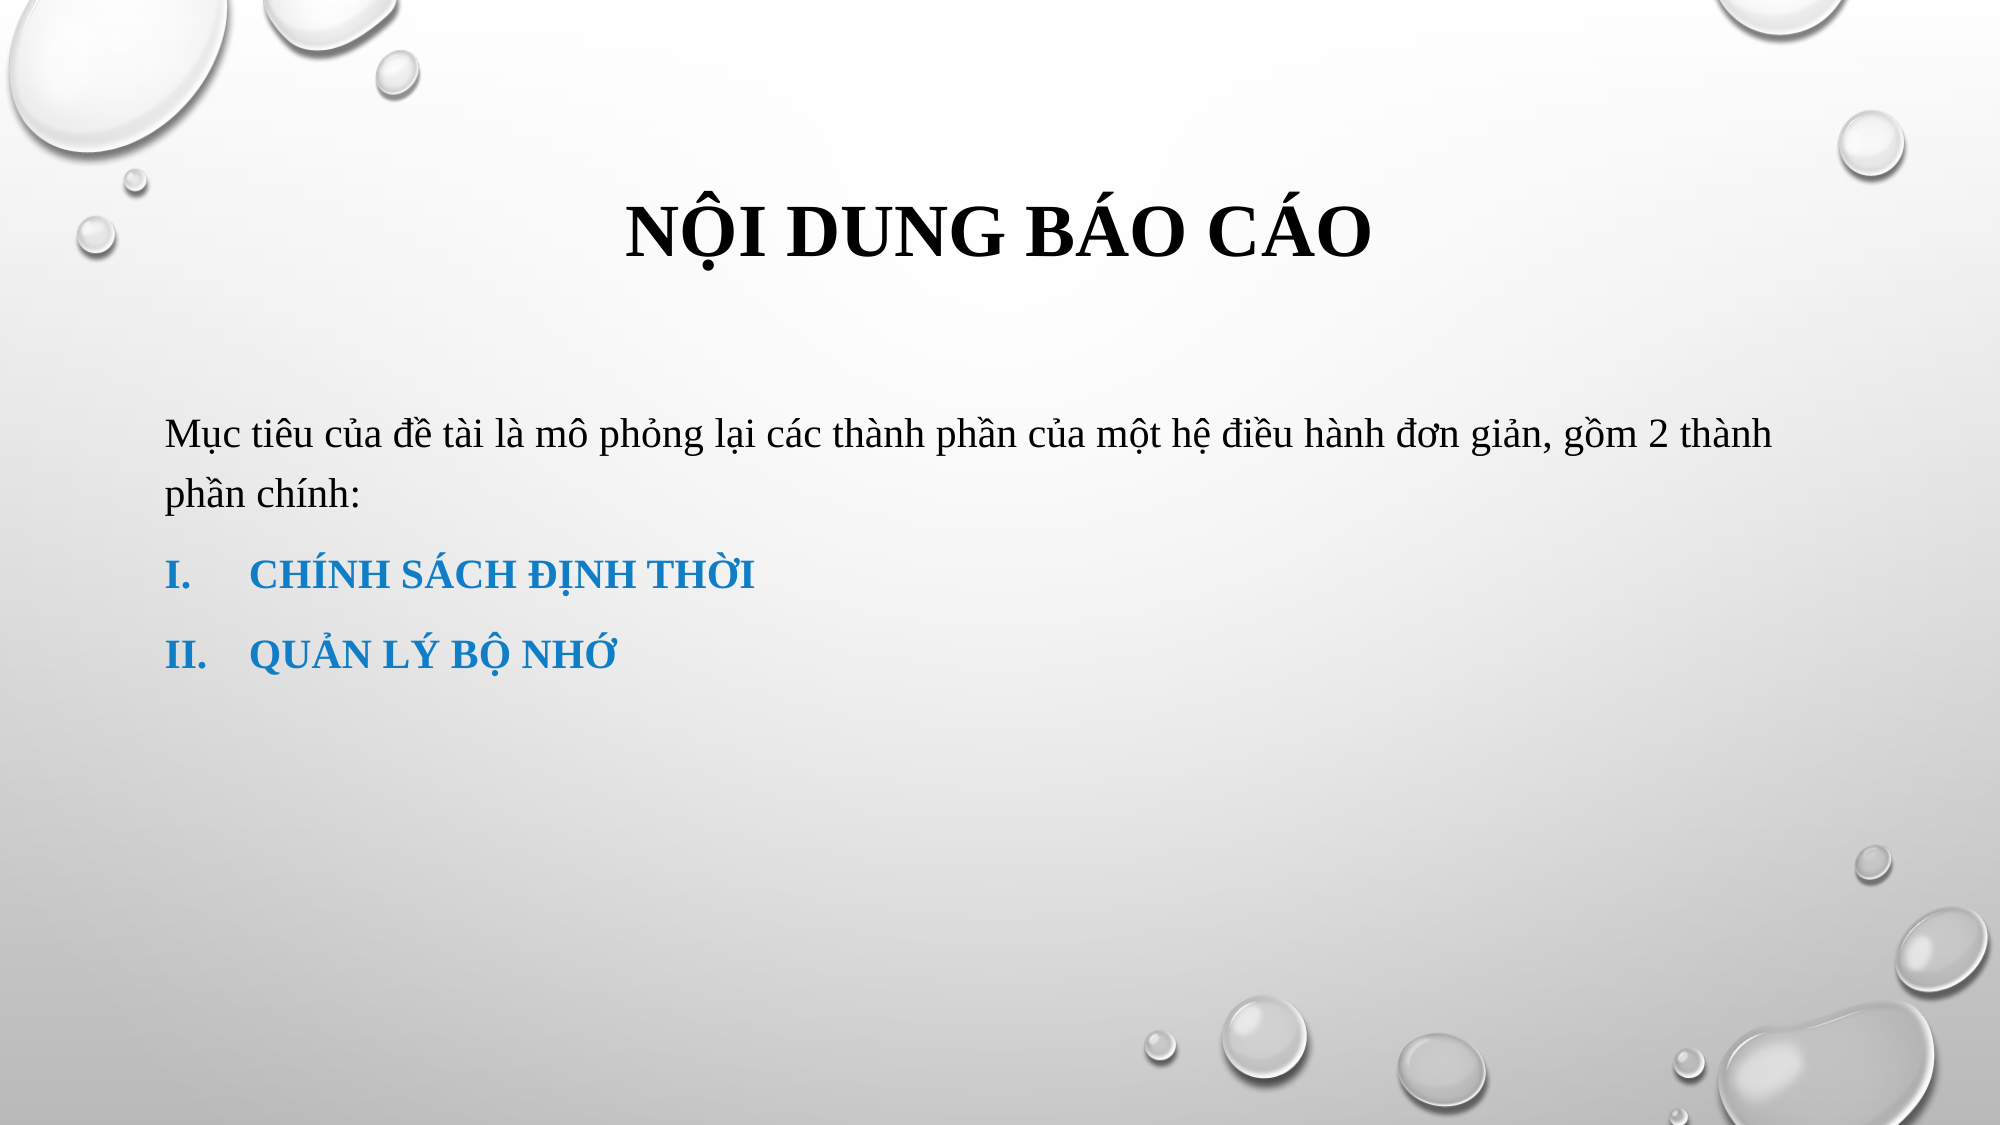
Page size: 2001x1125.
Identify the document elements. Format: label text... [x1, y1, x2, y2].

picture [0, 0, 2000, 1125]
title Nội dung báo cáo [149, 101, 1850, 364]
list Mục tiêu của đề tài là mô phỏng lại các thành phần của một hệ điều hành đơn giản, gồm 2 thành phần chính: CHính sách định thời Quản lý bộ nhớ [149, 388, 1850, 950]
